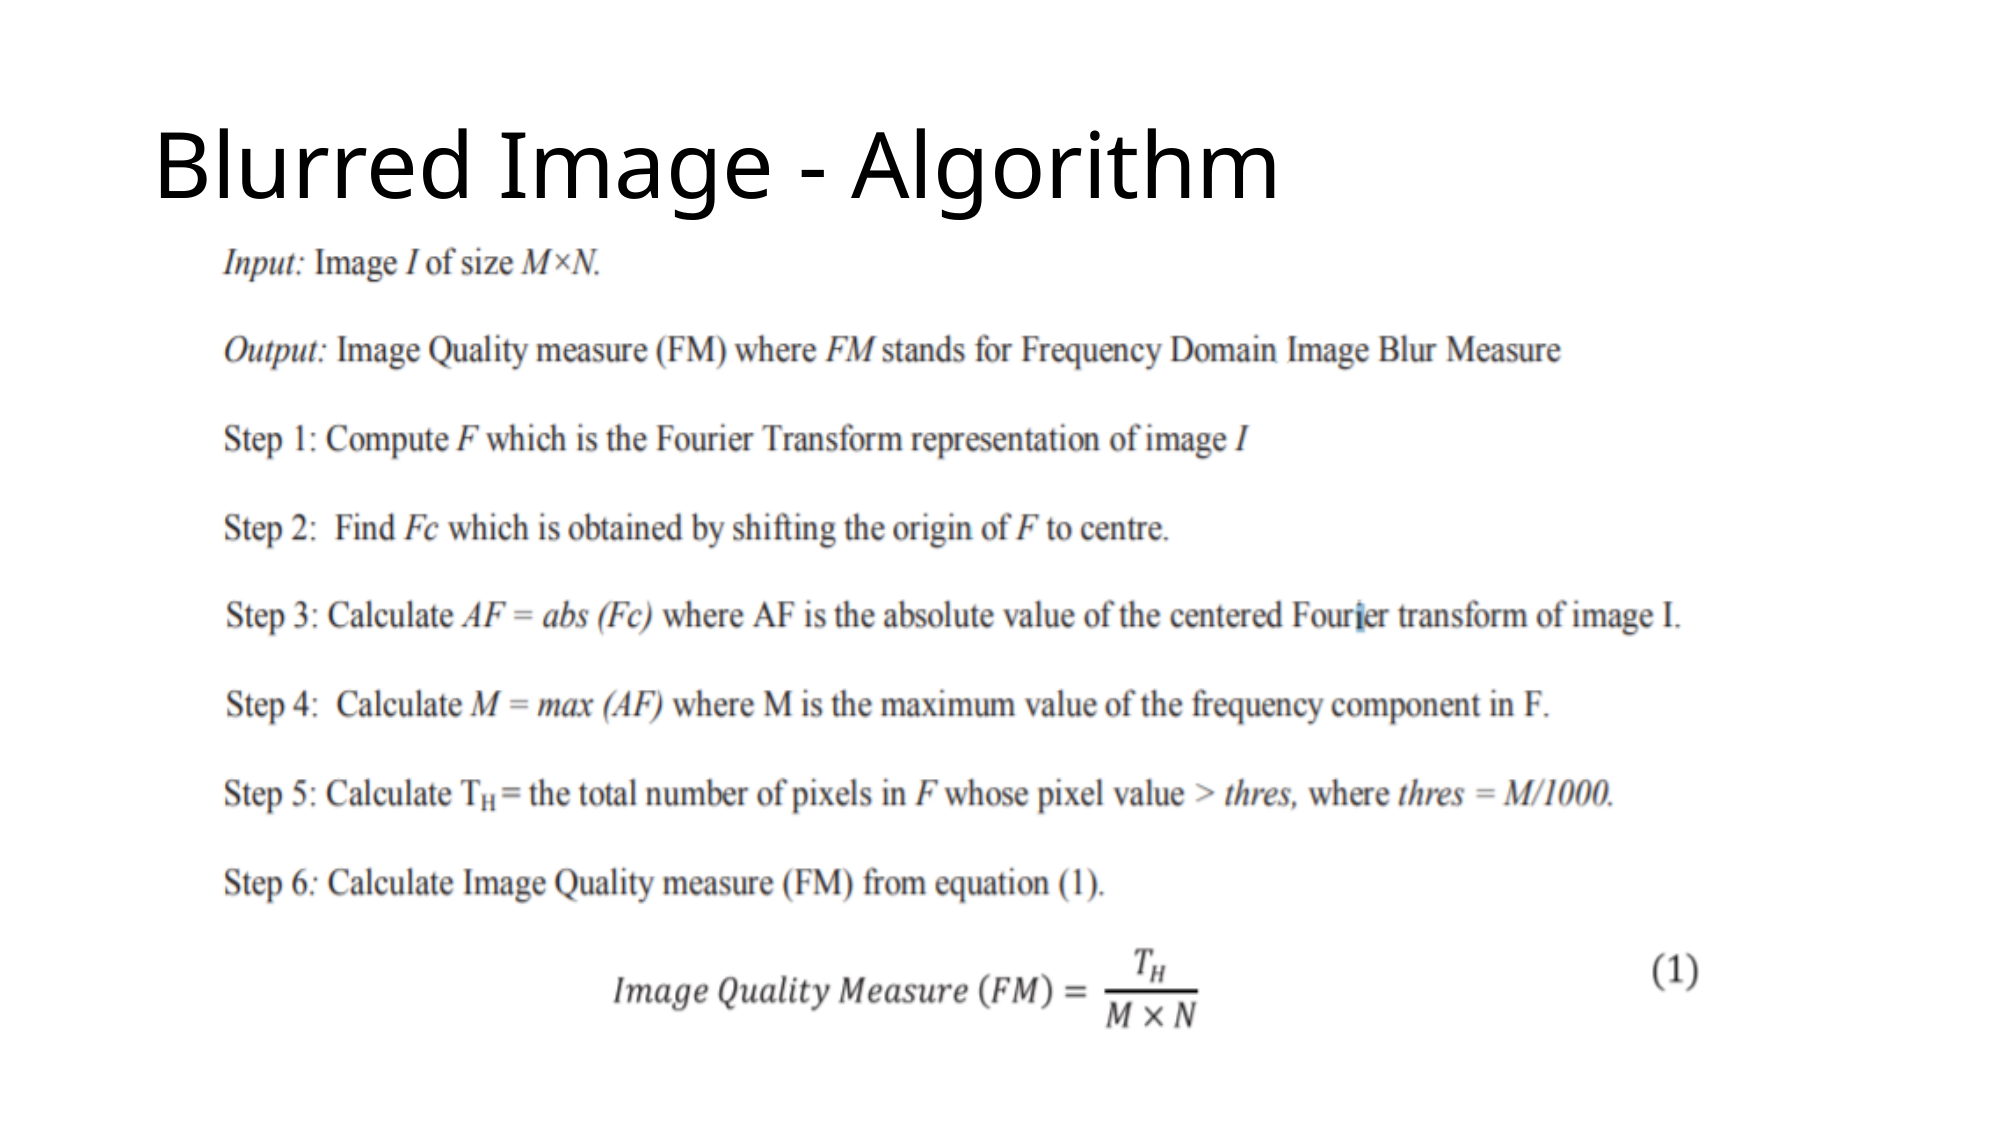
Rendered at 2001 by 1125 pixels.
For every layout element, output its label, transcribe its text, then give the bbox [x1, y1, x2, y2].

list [213, 231, 1714, 1035]
title Blurred Image - Algorithm [137, 59, 1863, 278]
